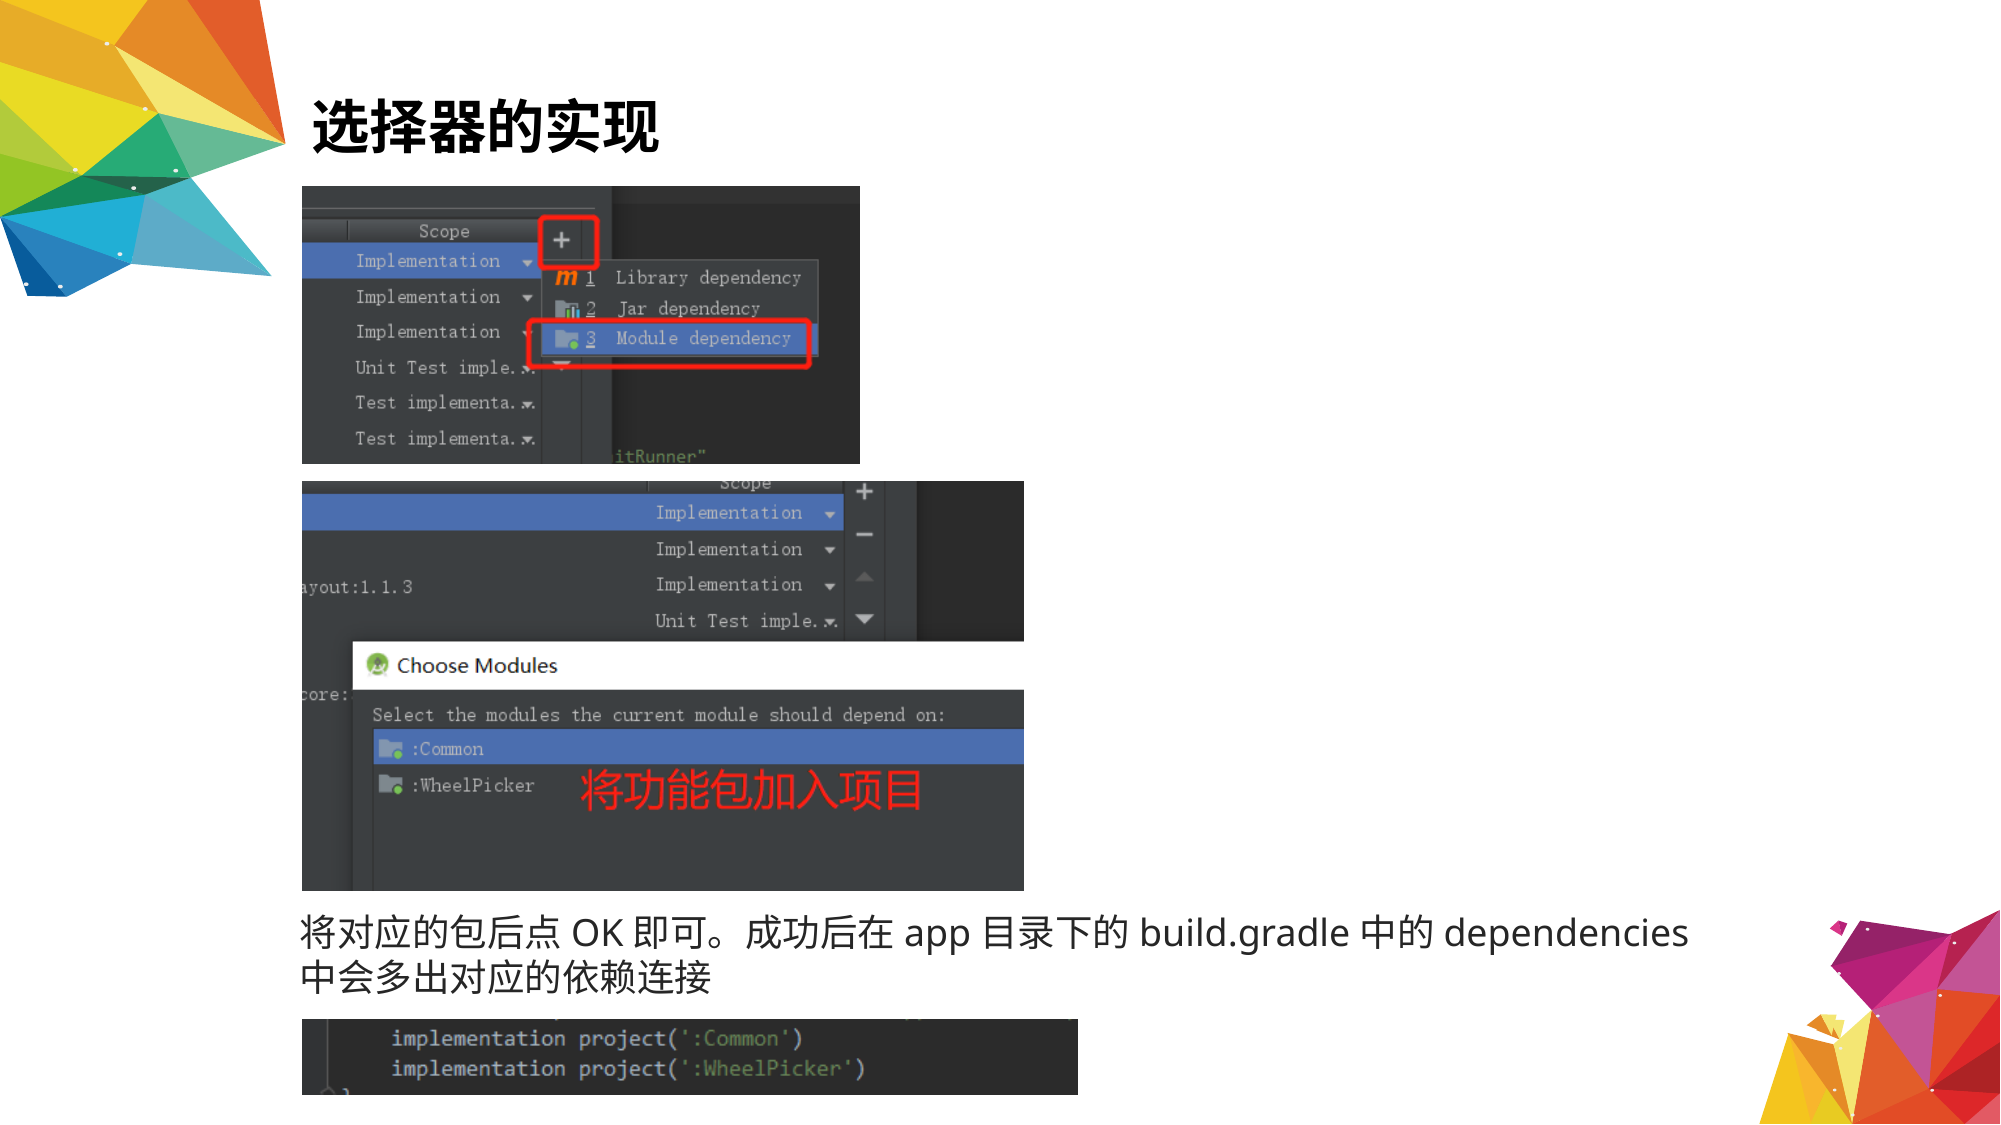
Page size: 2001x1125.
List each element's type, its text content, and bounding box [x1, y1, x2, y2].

text_box 选择器的实现 [297, 83, 1024, 168]
picture [302, 186, 860, 464]
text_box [0, 5, 292, 292]
picture [302, 480, 1024, 891]
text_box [1772, 896, 1987, 1125]
text_box 将对应的包后点OK即可。成功后在app目录下的build.gradle中的dependencies中会多出对应的依赖连接 [285, 901, 1726, 1006]
picture [302, 1019, 1079, 1095]
